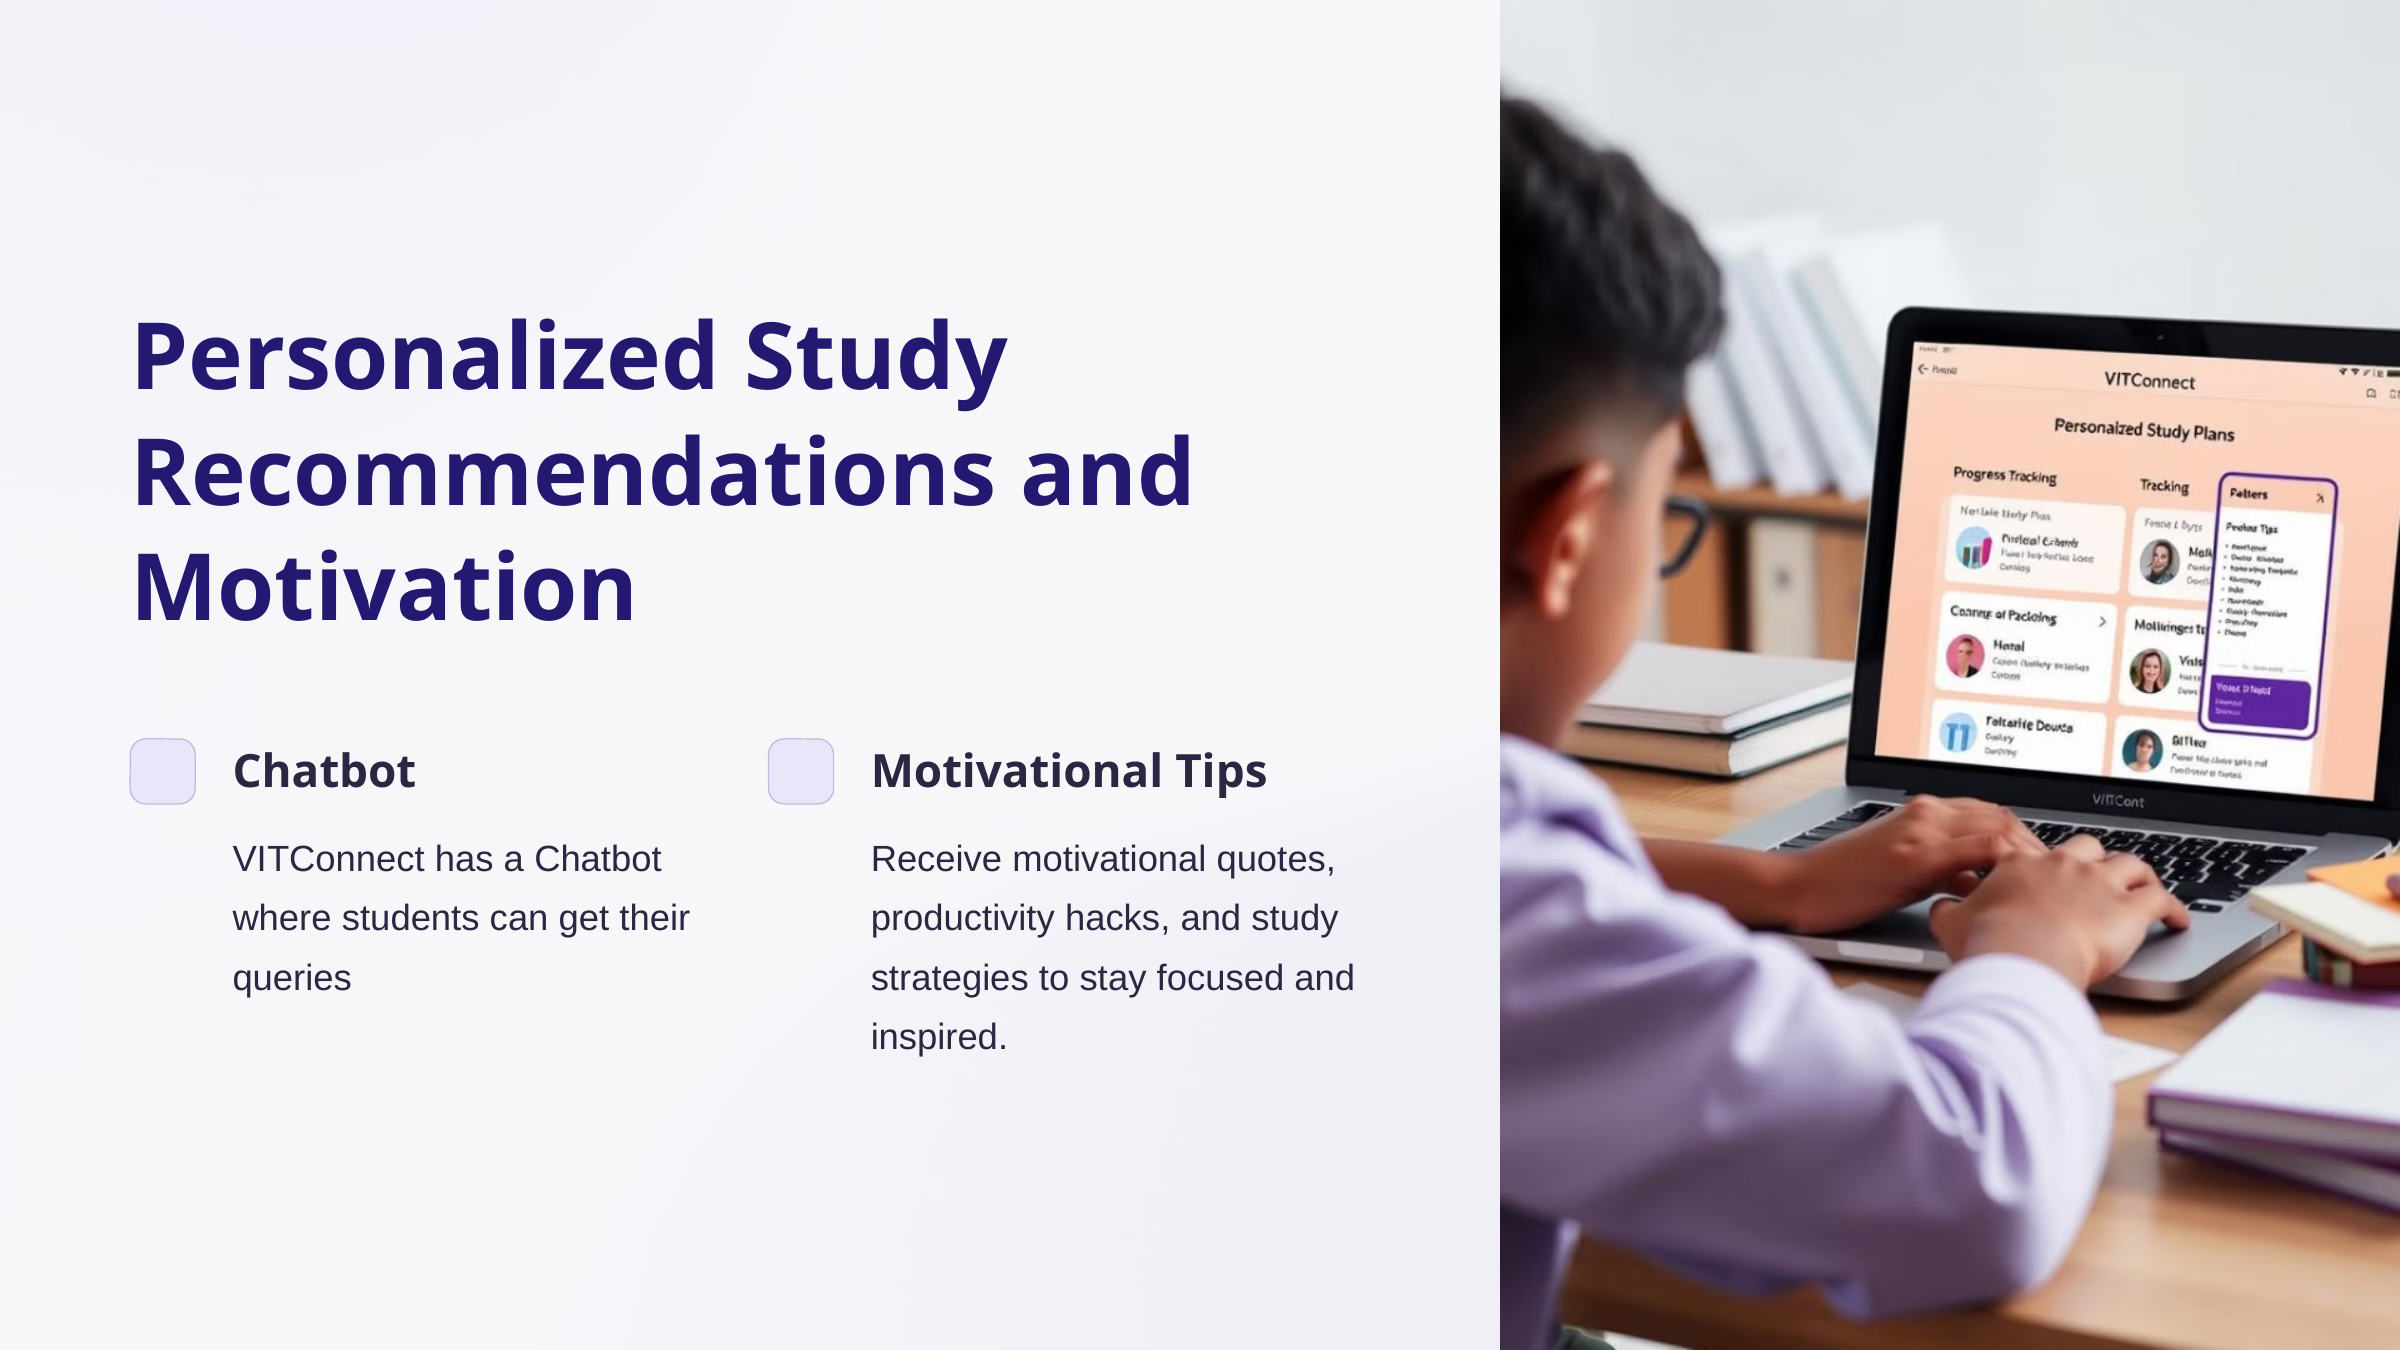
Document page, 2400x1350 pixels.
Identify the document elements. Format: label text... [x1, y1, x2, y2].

picture [1499, 0, 2400, 1350]
text_box Receive motivational quotes, productivity hacks, and study strategies to stay focused and inspired. [870, 819, 1370, 1058]
text_box Personalized Study Recommendations and Motivation [130, 292, 1370, 642]
text_box Motivational Tips [870, 738, 1336, 797]
text_box [768, 738, 834, 804]
text_box [130, 738, 196, 804]
text_box VITConnect has a Chatbot where students can get their queries [232, 819, 732, 998]
text_box Chatbot [232, 738, 698, 797]
